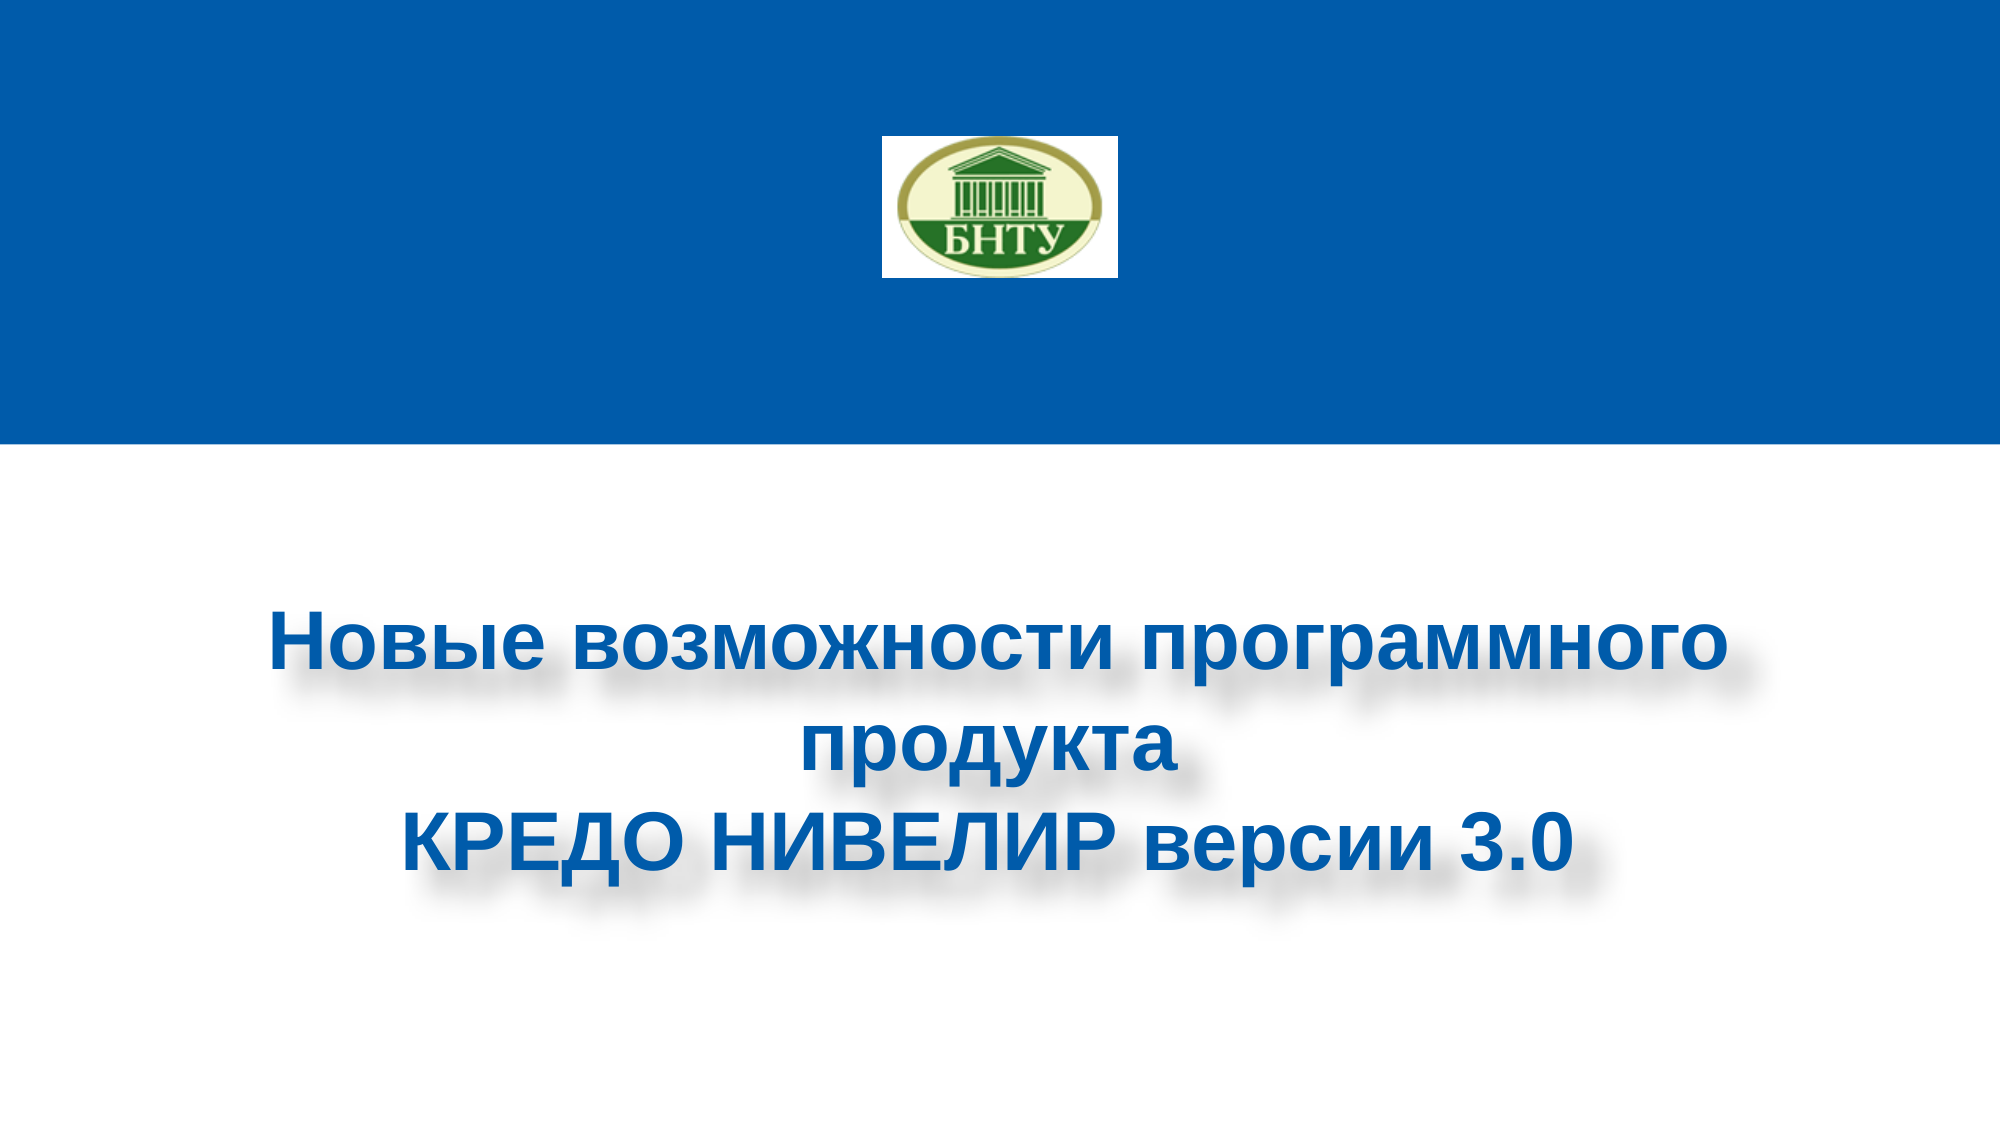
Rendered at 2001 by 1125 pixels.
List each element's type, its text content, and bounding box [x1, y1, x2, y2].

text_box [0, 0, 2000, 445]
picture [882, 136, 1118, 278]
text_box Новые возможности программного продукта КРЕДО НИВЕЛИР версии 3.0 [171, 579, 1829, 893]
